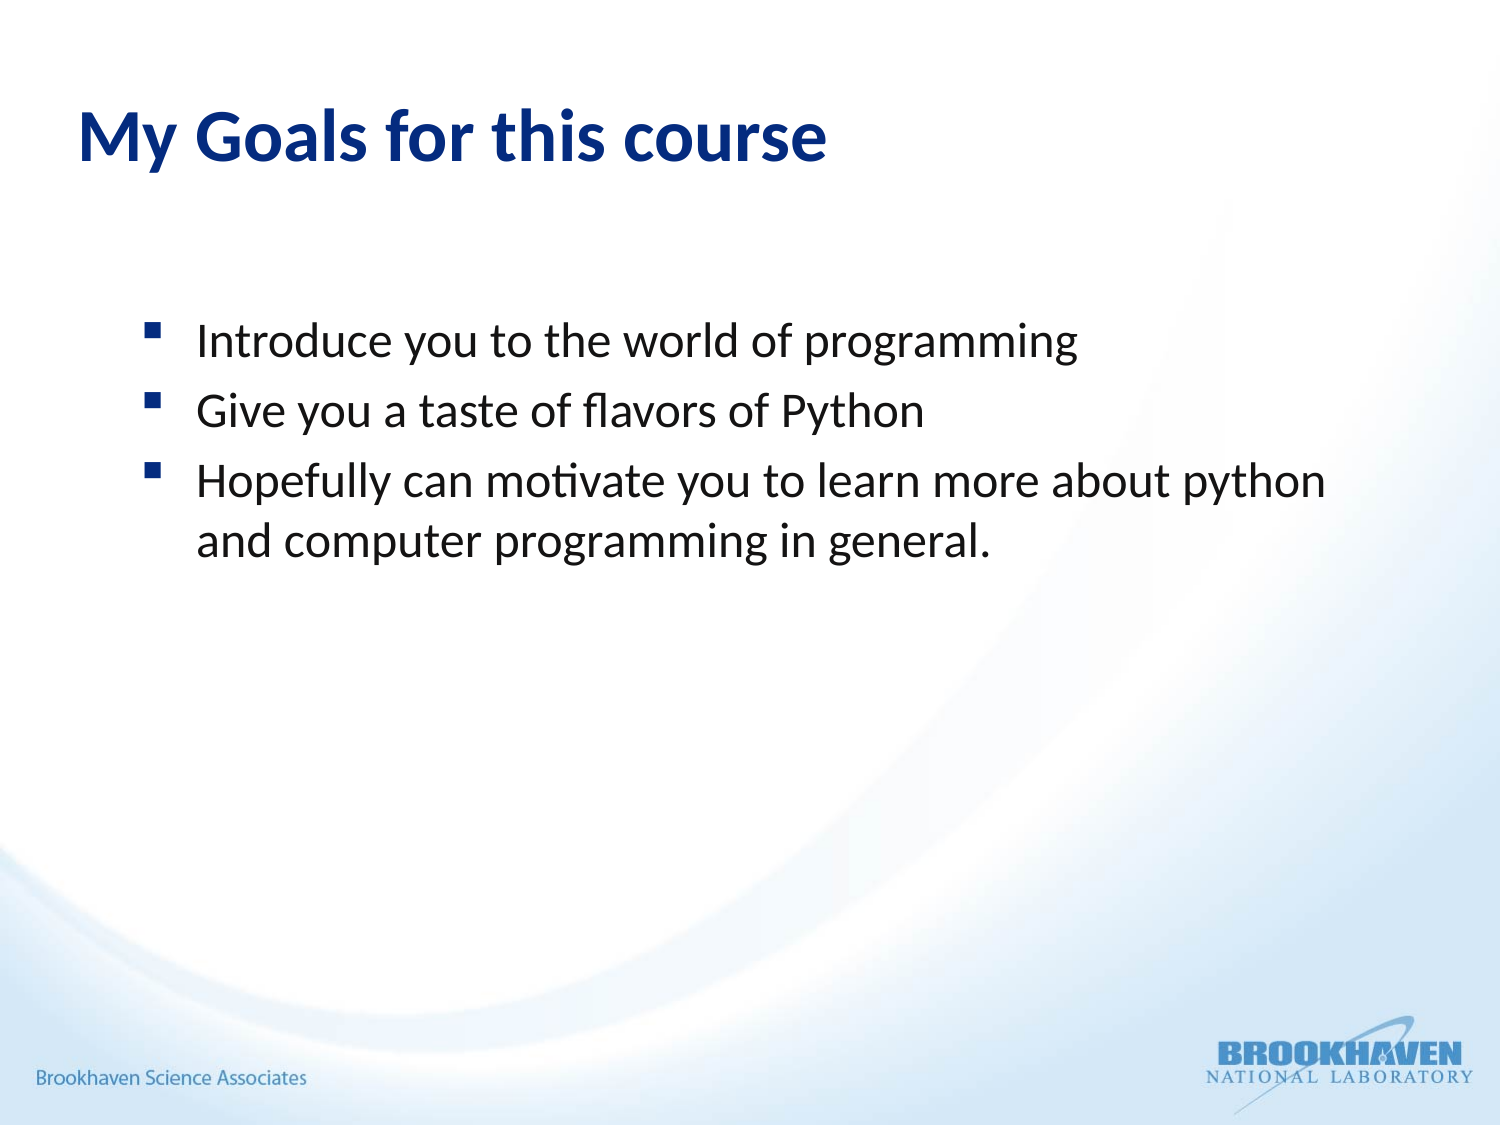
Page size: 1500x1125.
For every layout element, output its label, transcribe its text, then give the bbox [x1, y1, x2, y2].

picture [0, 0, 1500, 1125]
list Introduce you to the world of programming Give you a taste of flavors of Python Hopefully can motivate you to learn more about python and computer programming in general. [125, 299, 1375, 938]
title My Goals for this course [62, 50, 1438, 229]
